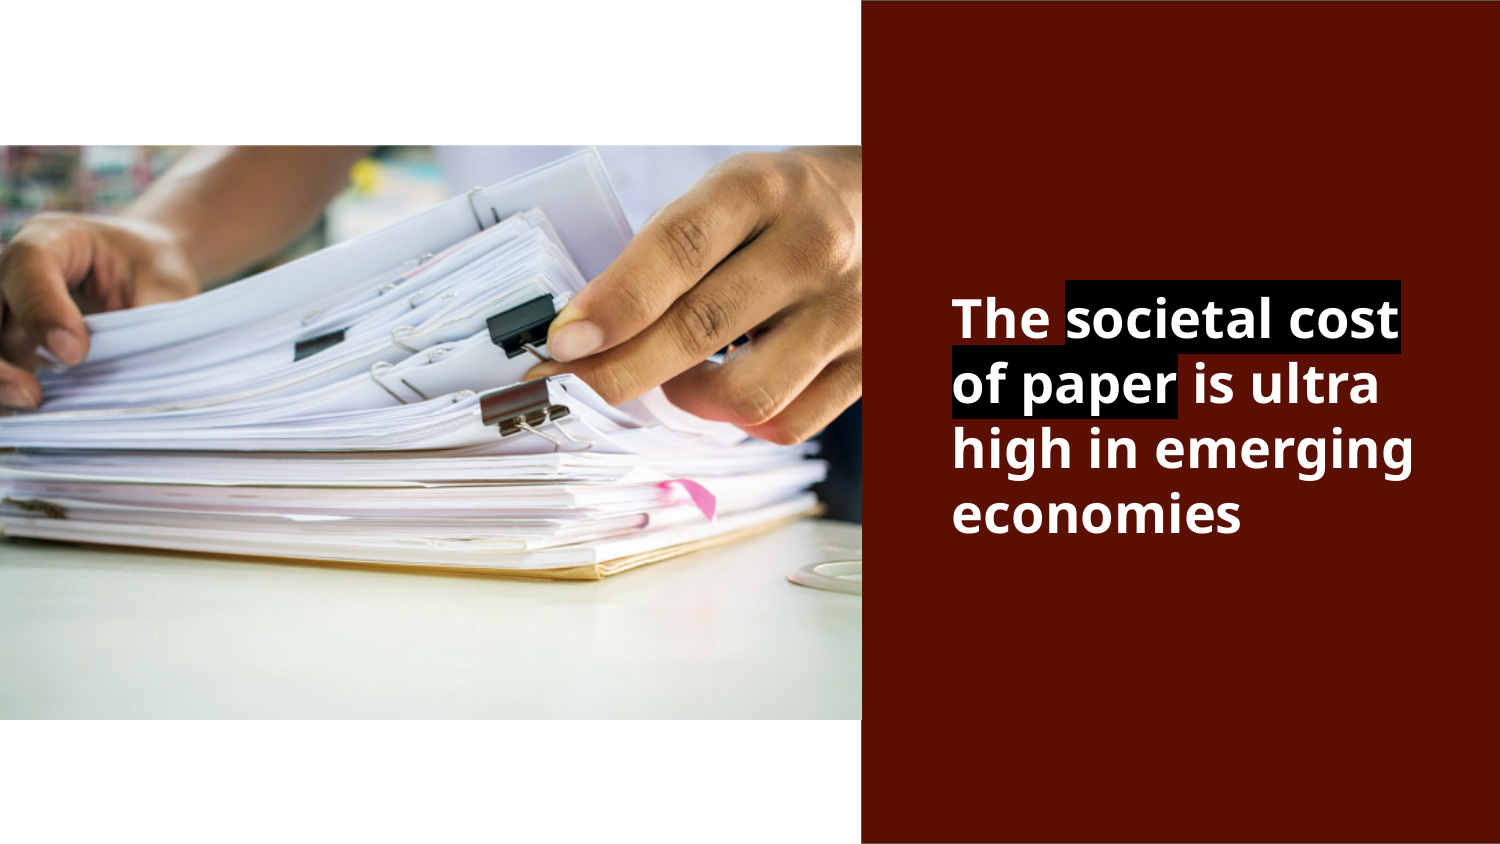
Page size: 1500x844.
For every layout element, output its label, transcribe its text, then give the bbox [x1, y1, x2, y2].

picture [0, 145, 862, 720]
text_box The societal cost of paper is ultra high in emerging economies [936, 269, 1438, 530]
text_box [861, 0, 1500, 844]
